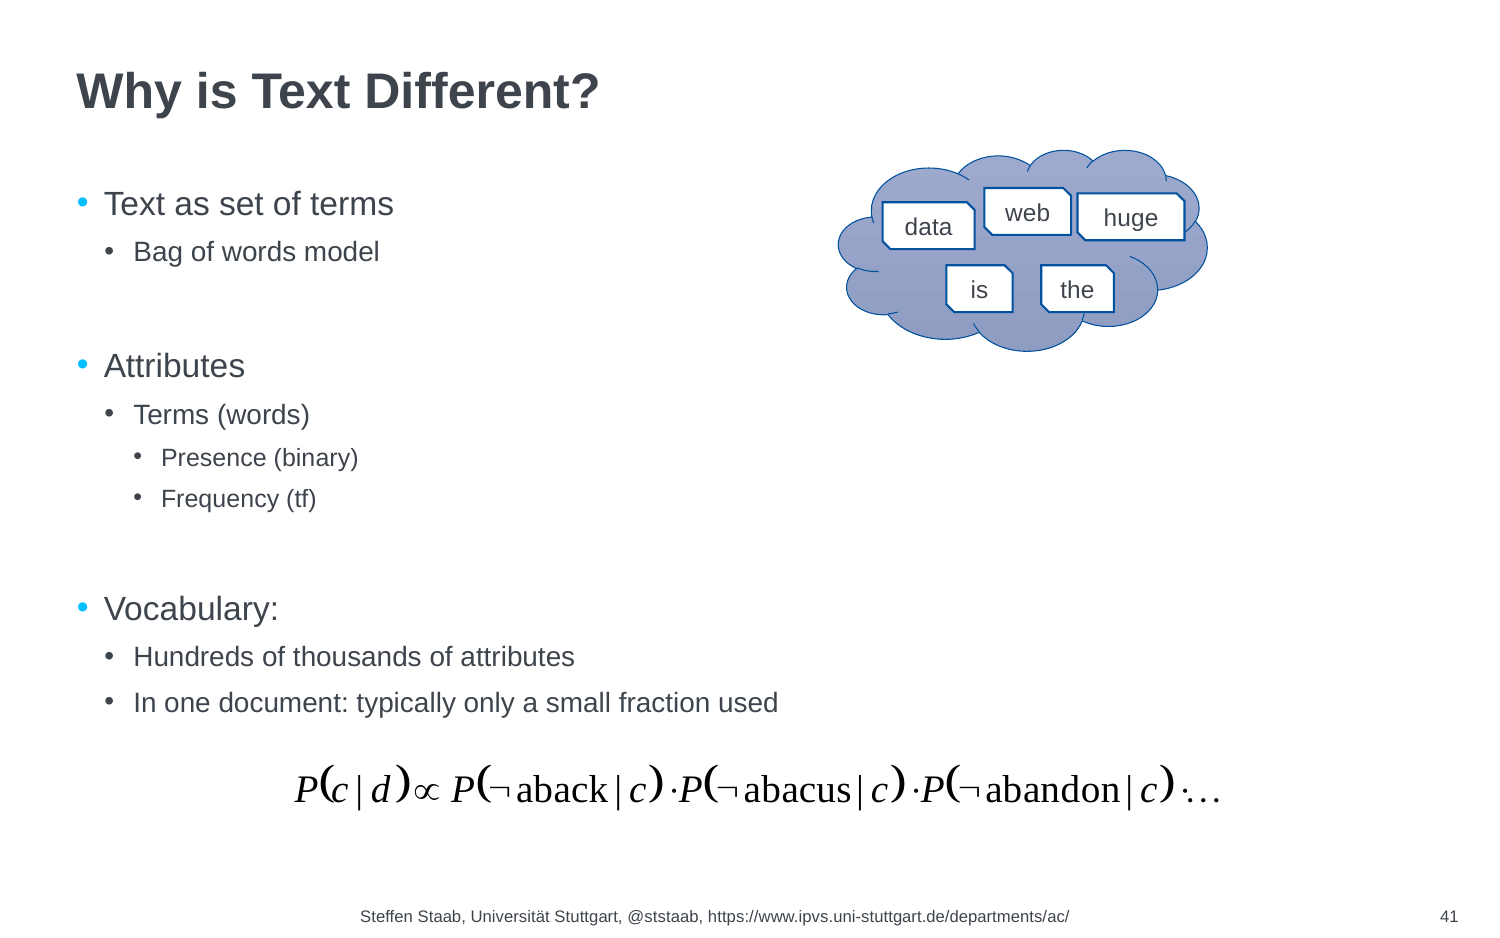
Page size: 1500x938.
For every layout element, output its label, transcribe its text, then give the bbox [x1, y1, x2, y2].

list Text as set of terms Bag of words model Attributes Terms (words) Presence (binary) Frequency (tf) Vocabulary: Hundreds of thousands of attributes In one document: typically only a small fraction used [76, 173, 1430, 859]
slide_number 41 [1269, 905, 1459, 926]
footer Steffen Staab, Universität Stuttgart, @ststaab, https://www.ipvs.uni-stuttgart.de/departments/ac/ [360, 905, 1247, 926]
title Why is Text Different? [76, 64, 1430, 160]
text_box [287, 763, 1230, 820]
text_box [838, 149, 1208, 351]
